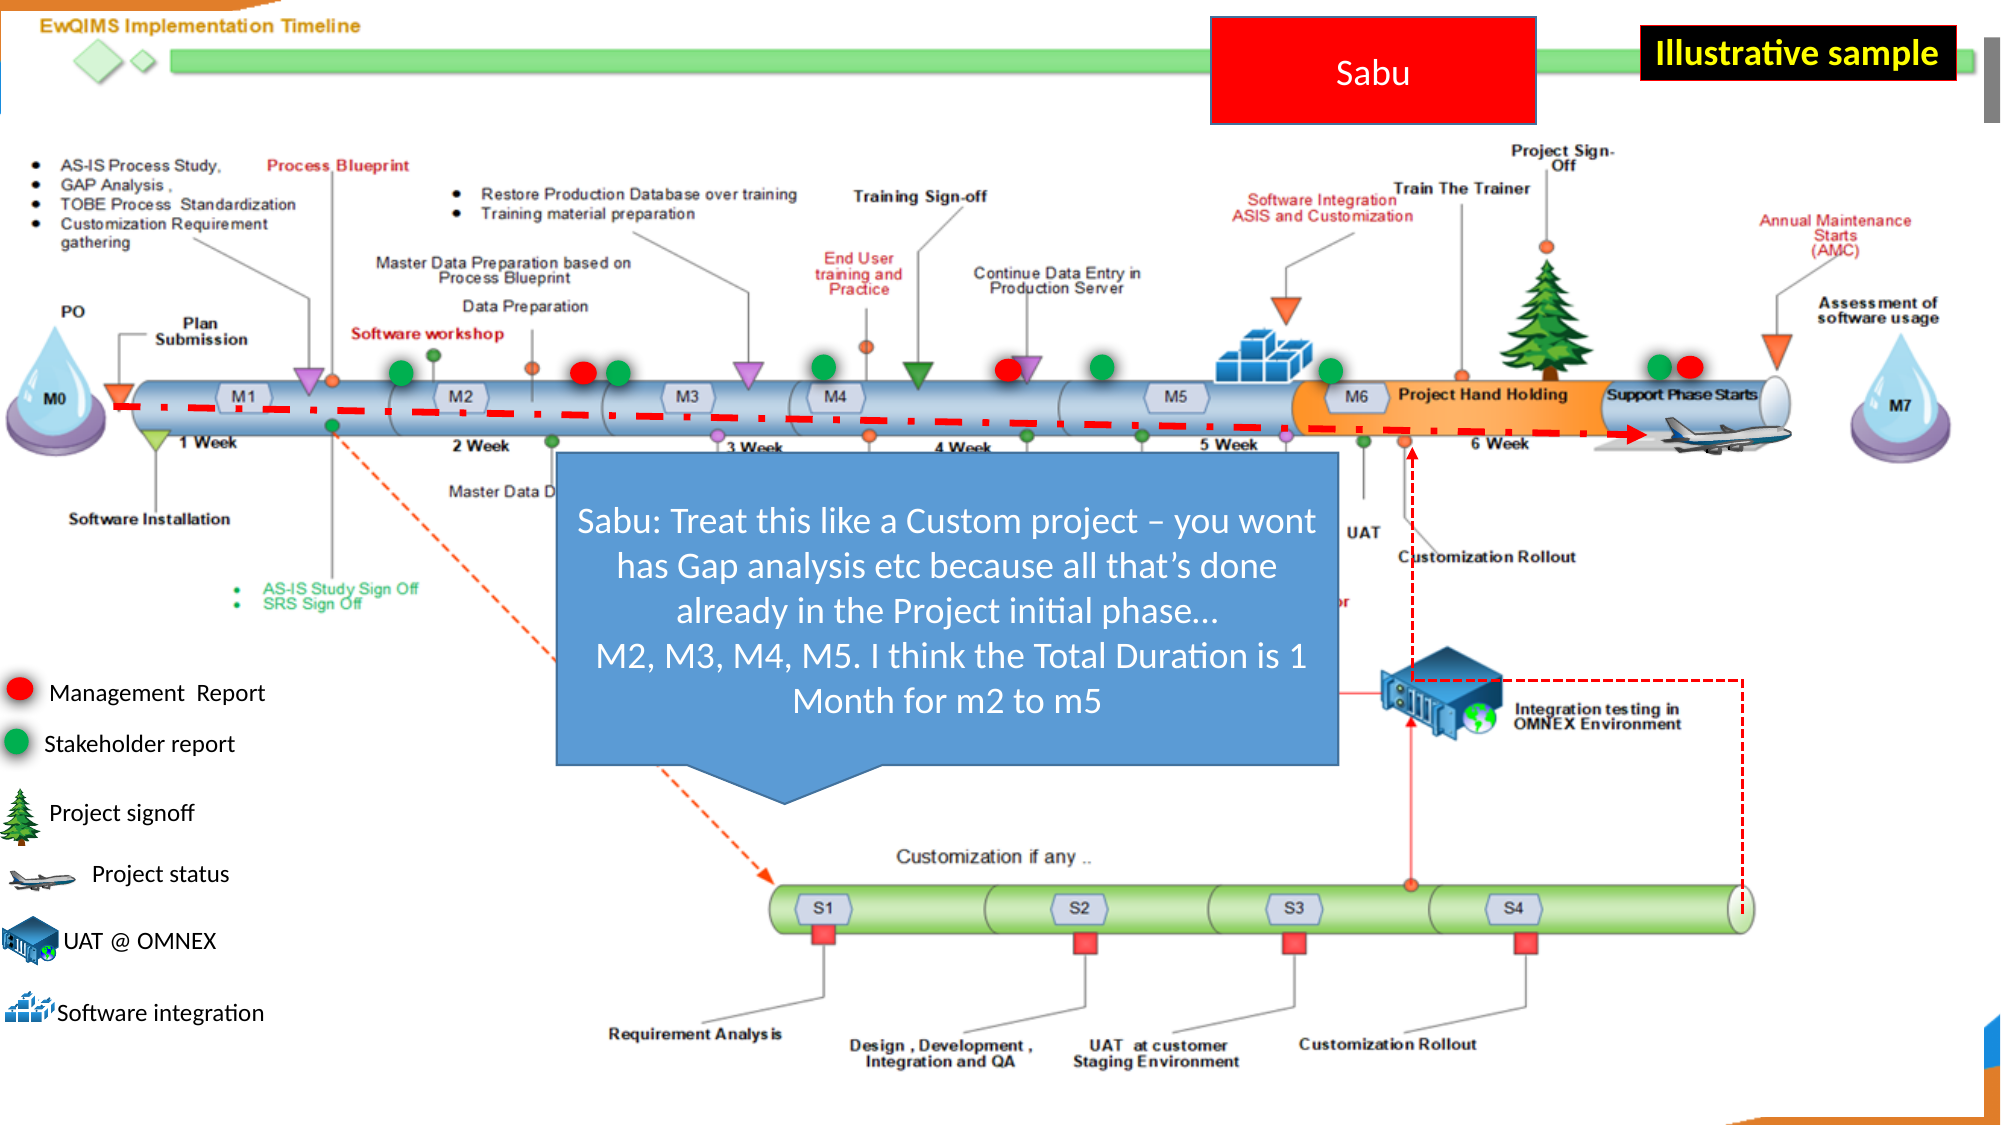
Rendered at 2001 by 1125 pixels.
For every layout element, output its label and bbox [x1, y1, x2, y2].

text_box [113, 406, 1648, 435]
picture [0, 0, 2001, 1125]
text_box [1343, 515, 1811, 846]
